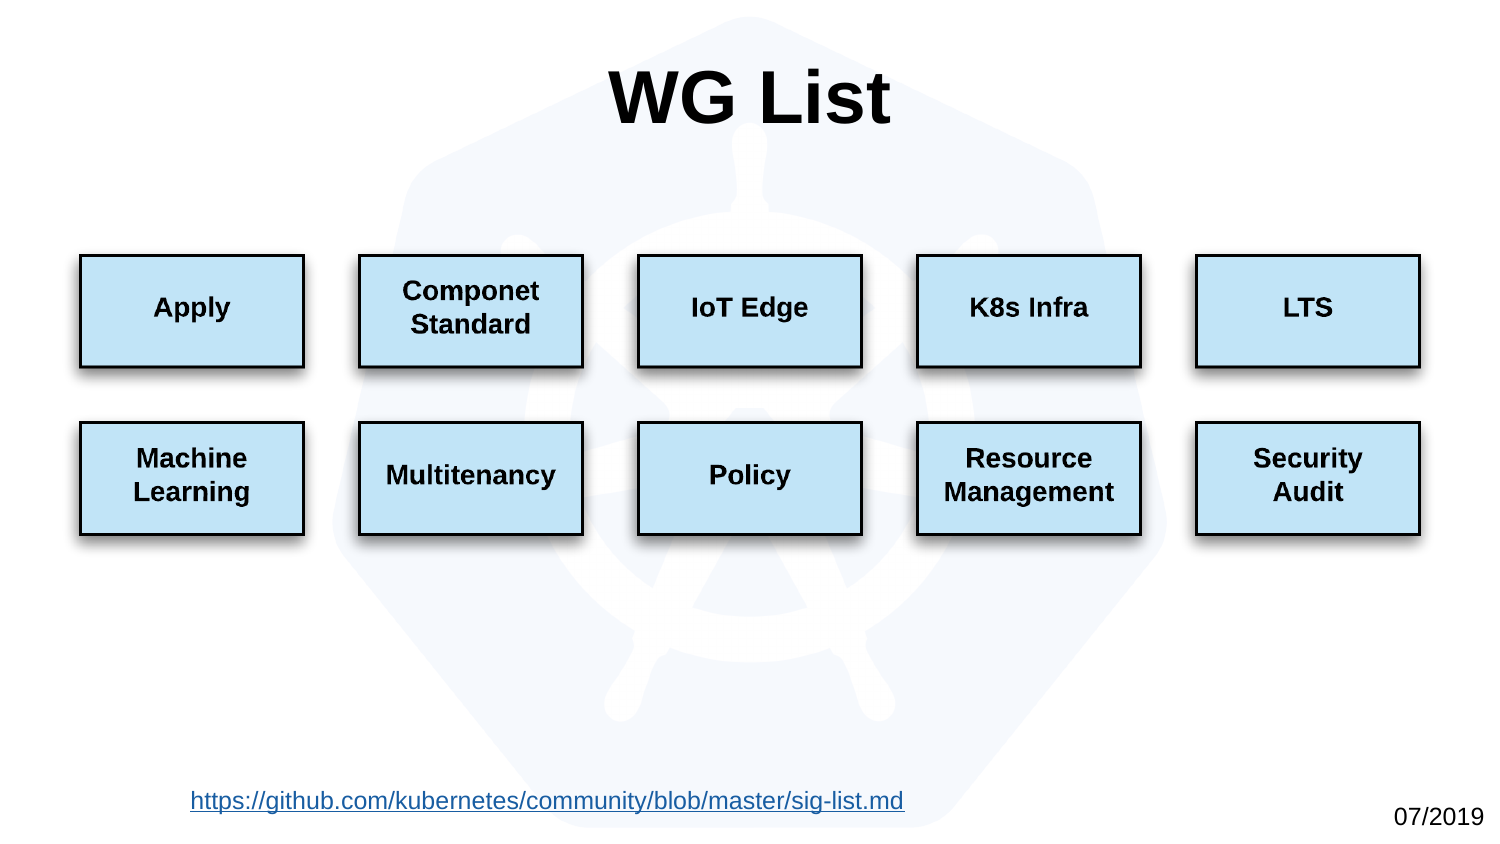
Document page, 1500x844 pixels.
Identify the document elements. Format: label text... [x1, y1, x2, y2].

picture [24, 199, 1476, 591]
text_box 07/2019 [1359, 785, 1500, 844]
title WG List [75, 33, 1425, 175]
text_box https://github.com/kubernetes/community/blob/master/sig-list.md [175, 775, 928, 823]
